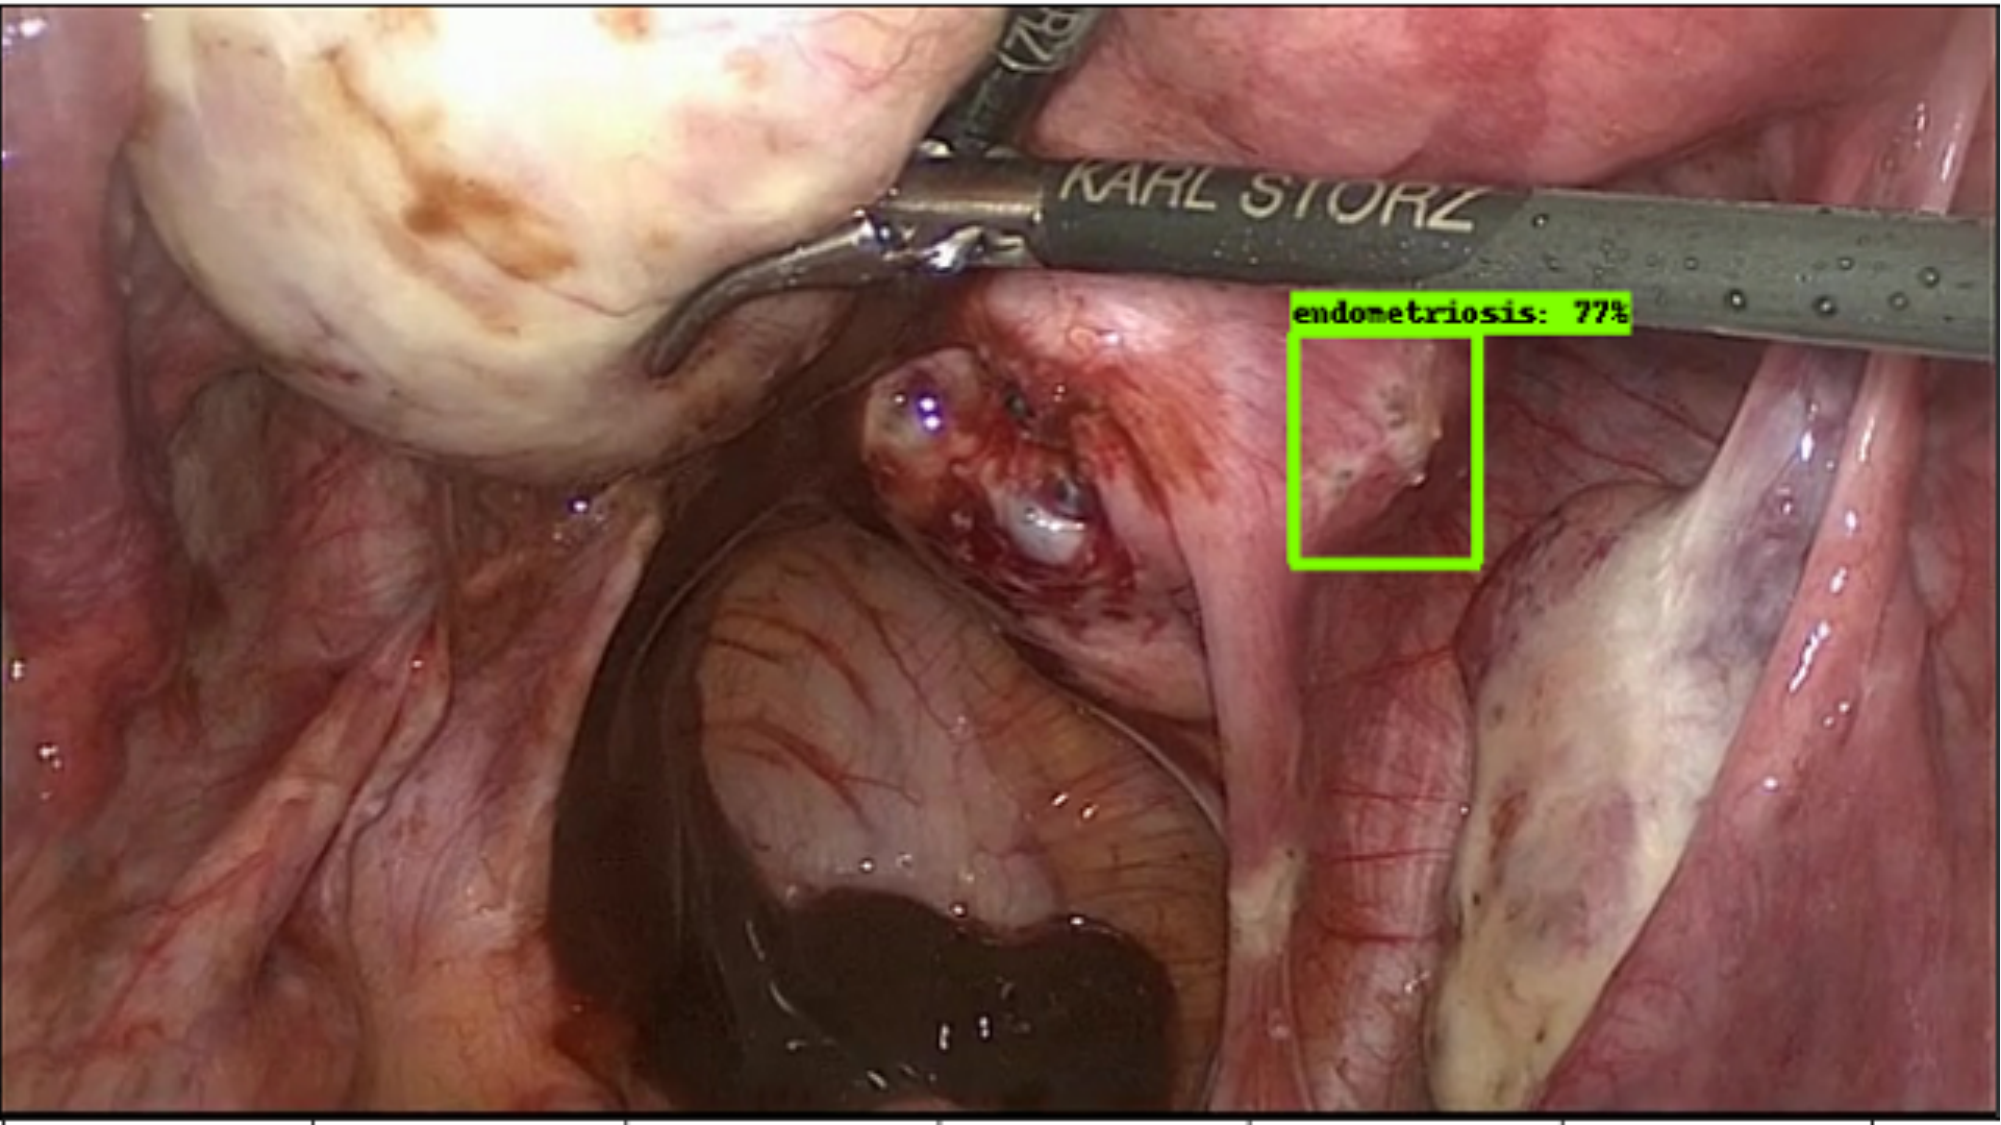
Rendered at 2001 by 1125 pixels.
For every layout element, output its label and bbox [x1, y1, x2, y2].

list [0, 0, 2000, 1125]
